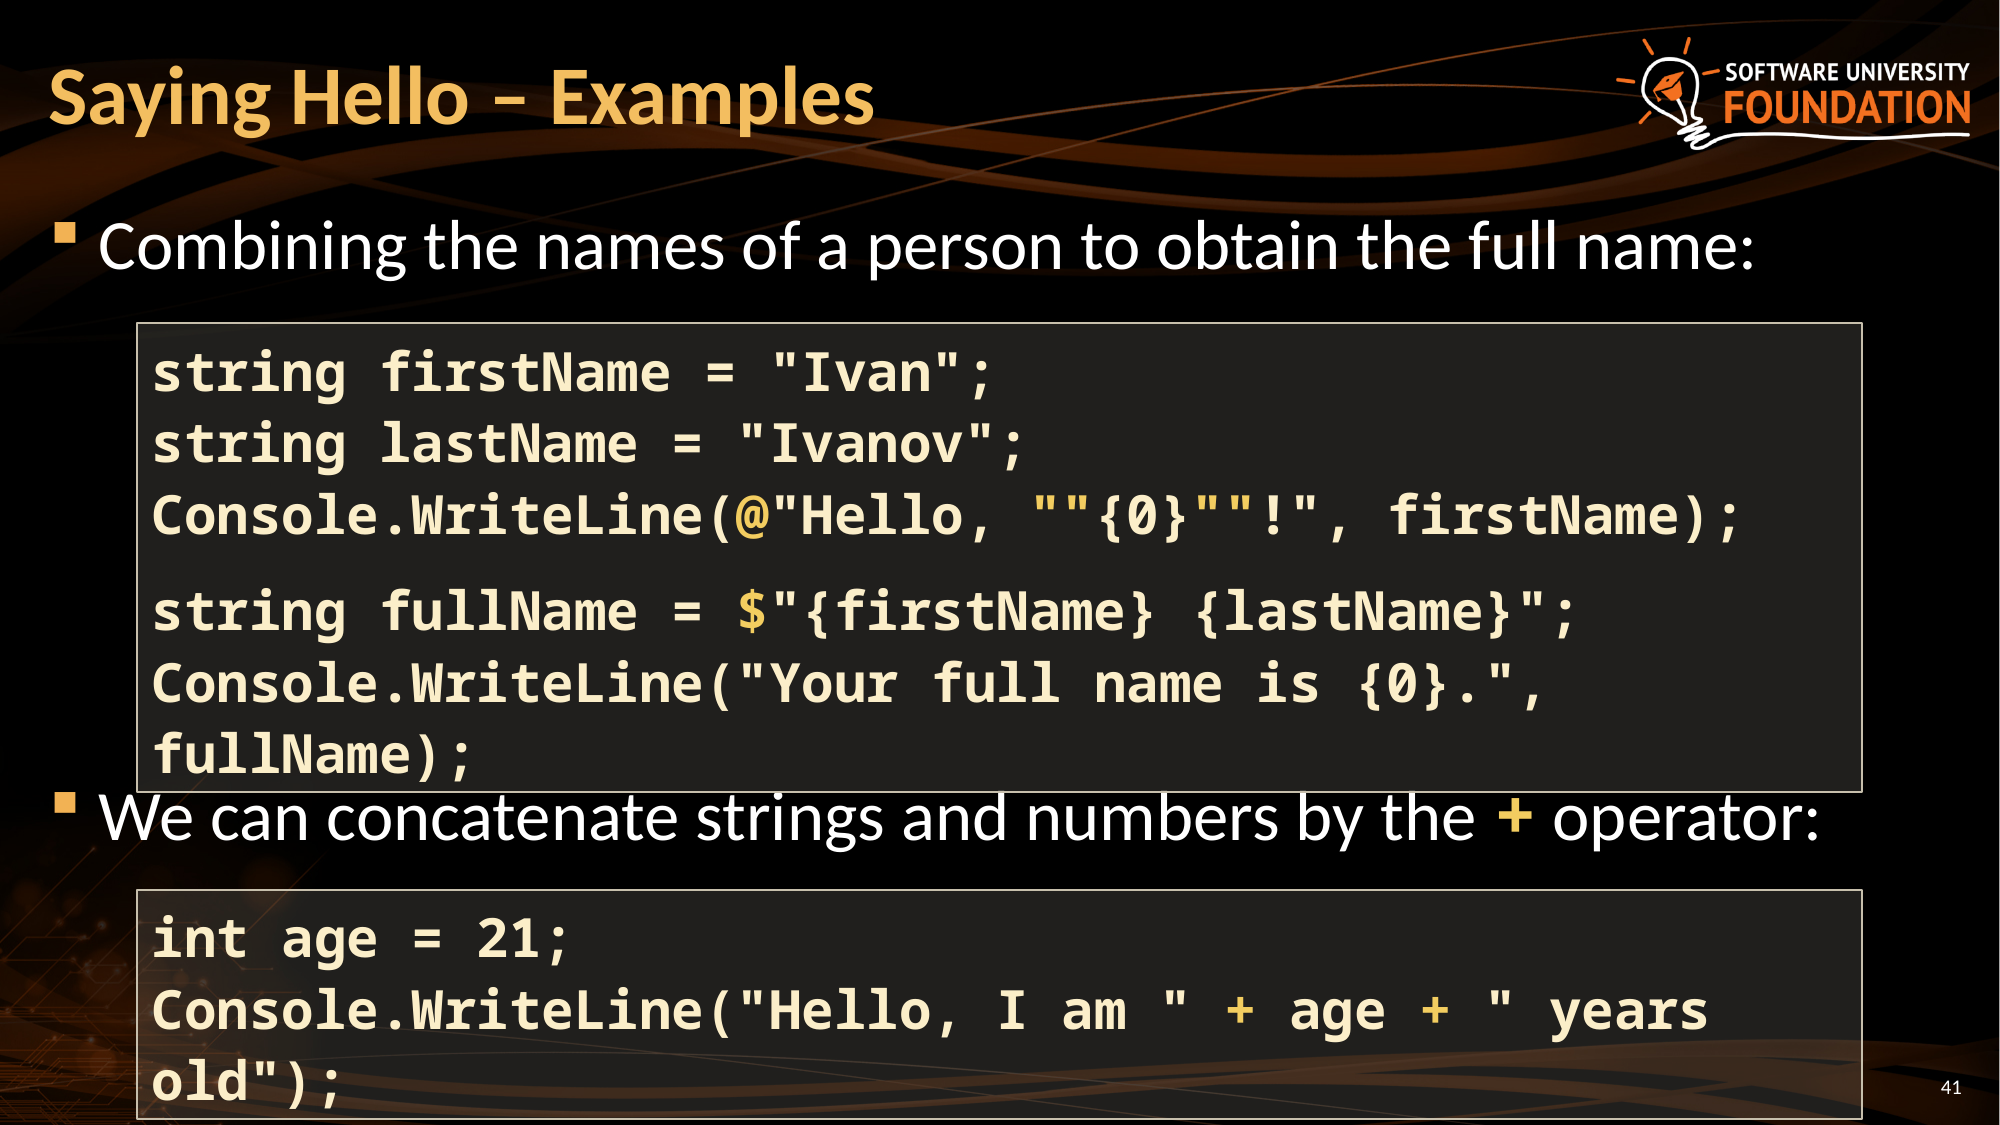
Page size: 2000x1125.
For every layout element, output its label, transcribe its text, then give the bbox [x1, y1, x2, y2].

text_box int age = 21; Console.WriteLine("Hello, I am " + age + " years old"); [137, 889, 1863, 1119]
title Saying Hello – Examples [30, 6, 1602, 189]
text_box string firstName = "Ivan"; string lastName = "Ivanov"; Console.WriteLine(@"Hello, ""{0}""!", firstName); string fullName = $"{firstName} {lastName}"; Console.WriteLine("Your full name is {0}.", fullName); [137, 323, 1863, 792]
picture [0, 0, 2000, 1125]
list Combining the names of a person to obtain the full name: We can concatenate strings and numbers by the + operator: [31, 188, 1968, 1103]
